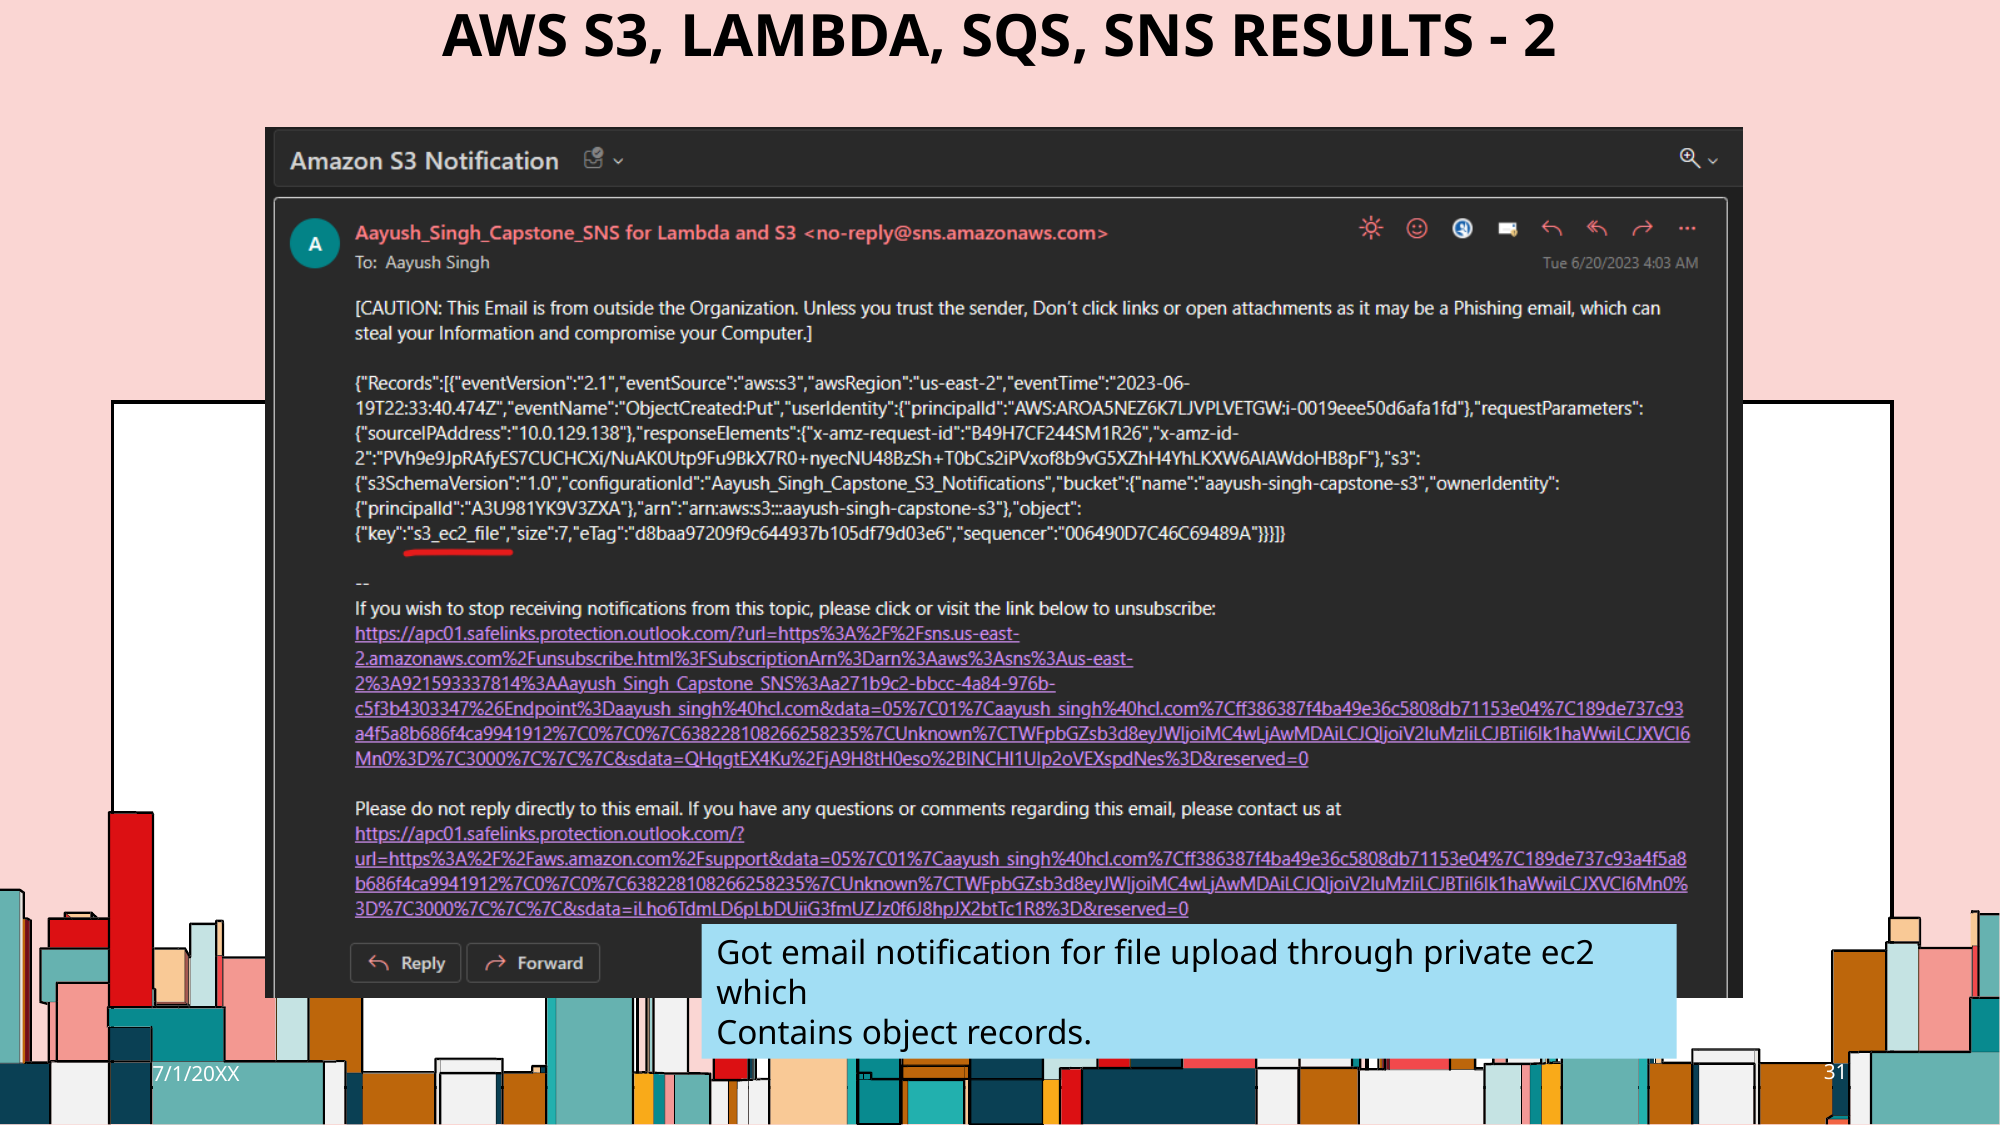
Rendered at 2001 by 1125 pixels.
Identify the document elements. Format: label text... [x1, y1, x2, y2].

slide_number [137, 1042, 588, 1103]
slide_number 31 [1412, 1042, 1863, 1103]
title AWS S3, Lambda, Sqs, SNS Results - 2 [257, 0, 1743, 91]
picture [265, 127, 1743, 998]
text_box Got email notification for file upload through private ec2 which Contains object records. [701, 998, 1677, 1059]
